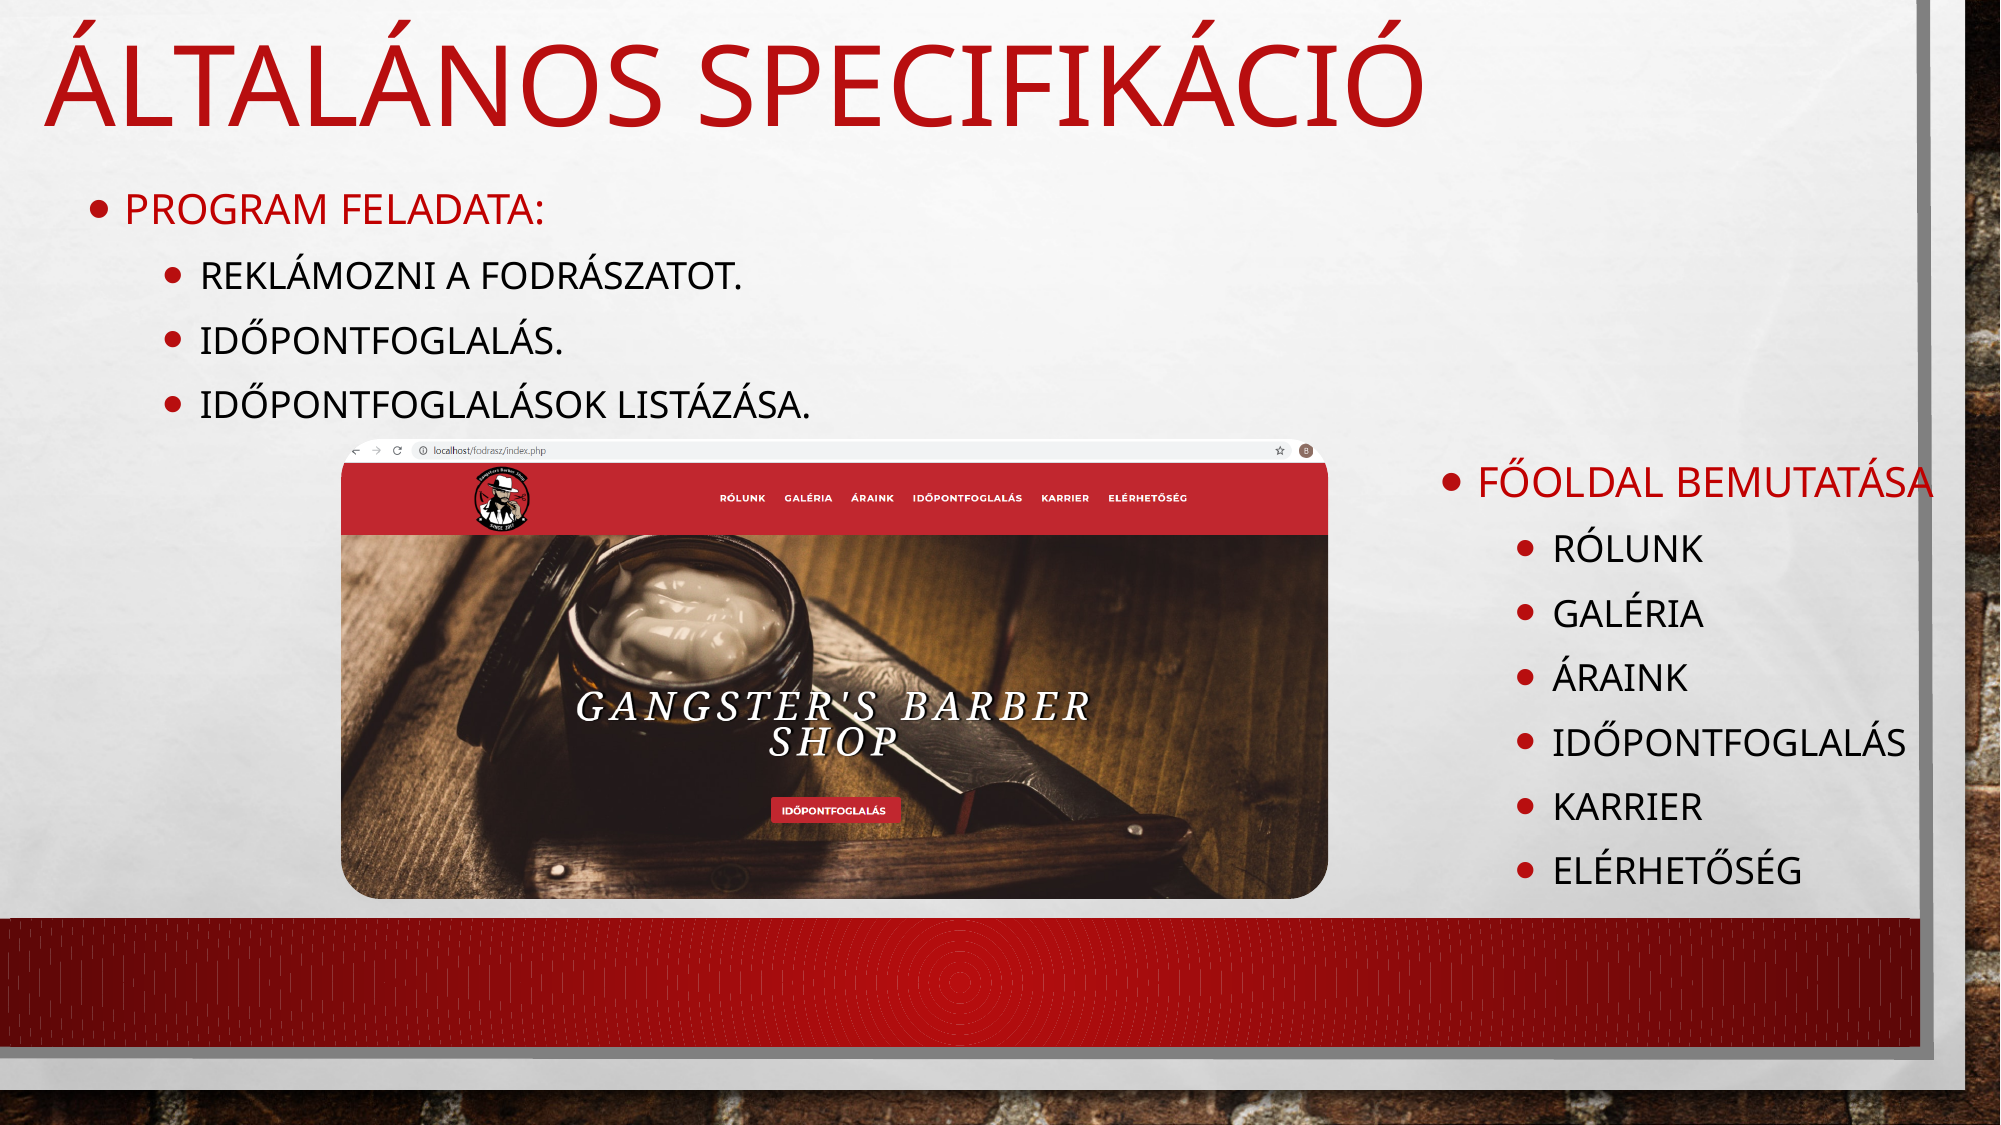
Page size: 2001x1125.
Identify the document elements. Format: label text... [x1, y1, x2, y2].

picture [340, 438, 1329, 900]
title Általános specifikáció [29, 0, 1736, 185]
picture [1966, 0, 2000, 413]
text_box Főoldal bemutatása Rólunk galéria Áraink Időpontfoglalás Karrier elérhetőség [1424, 413, 2000, 925]
list Program feladata: Reklámozni a fodrászatot. Időpontfoglalás. Időpontfoglalások listázása. [72, 27, 1778, 571]
picture [0, 925, 2000, 1125]
